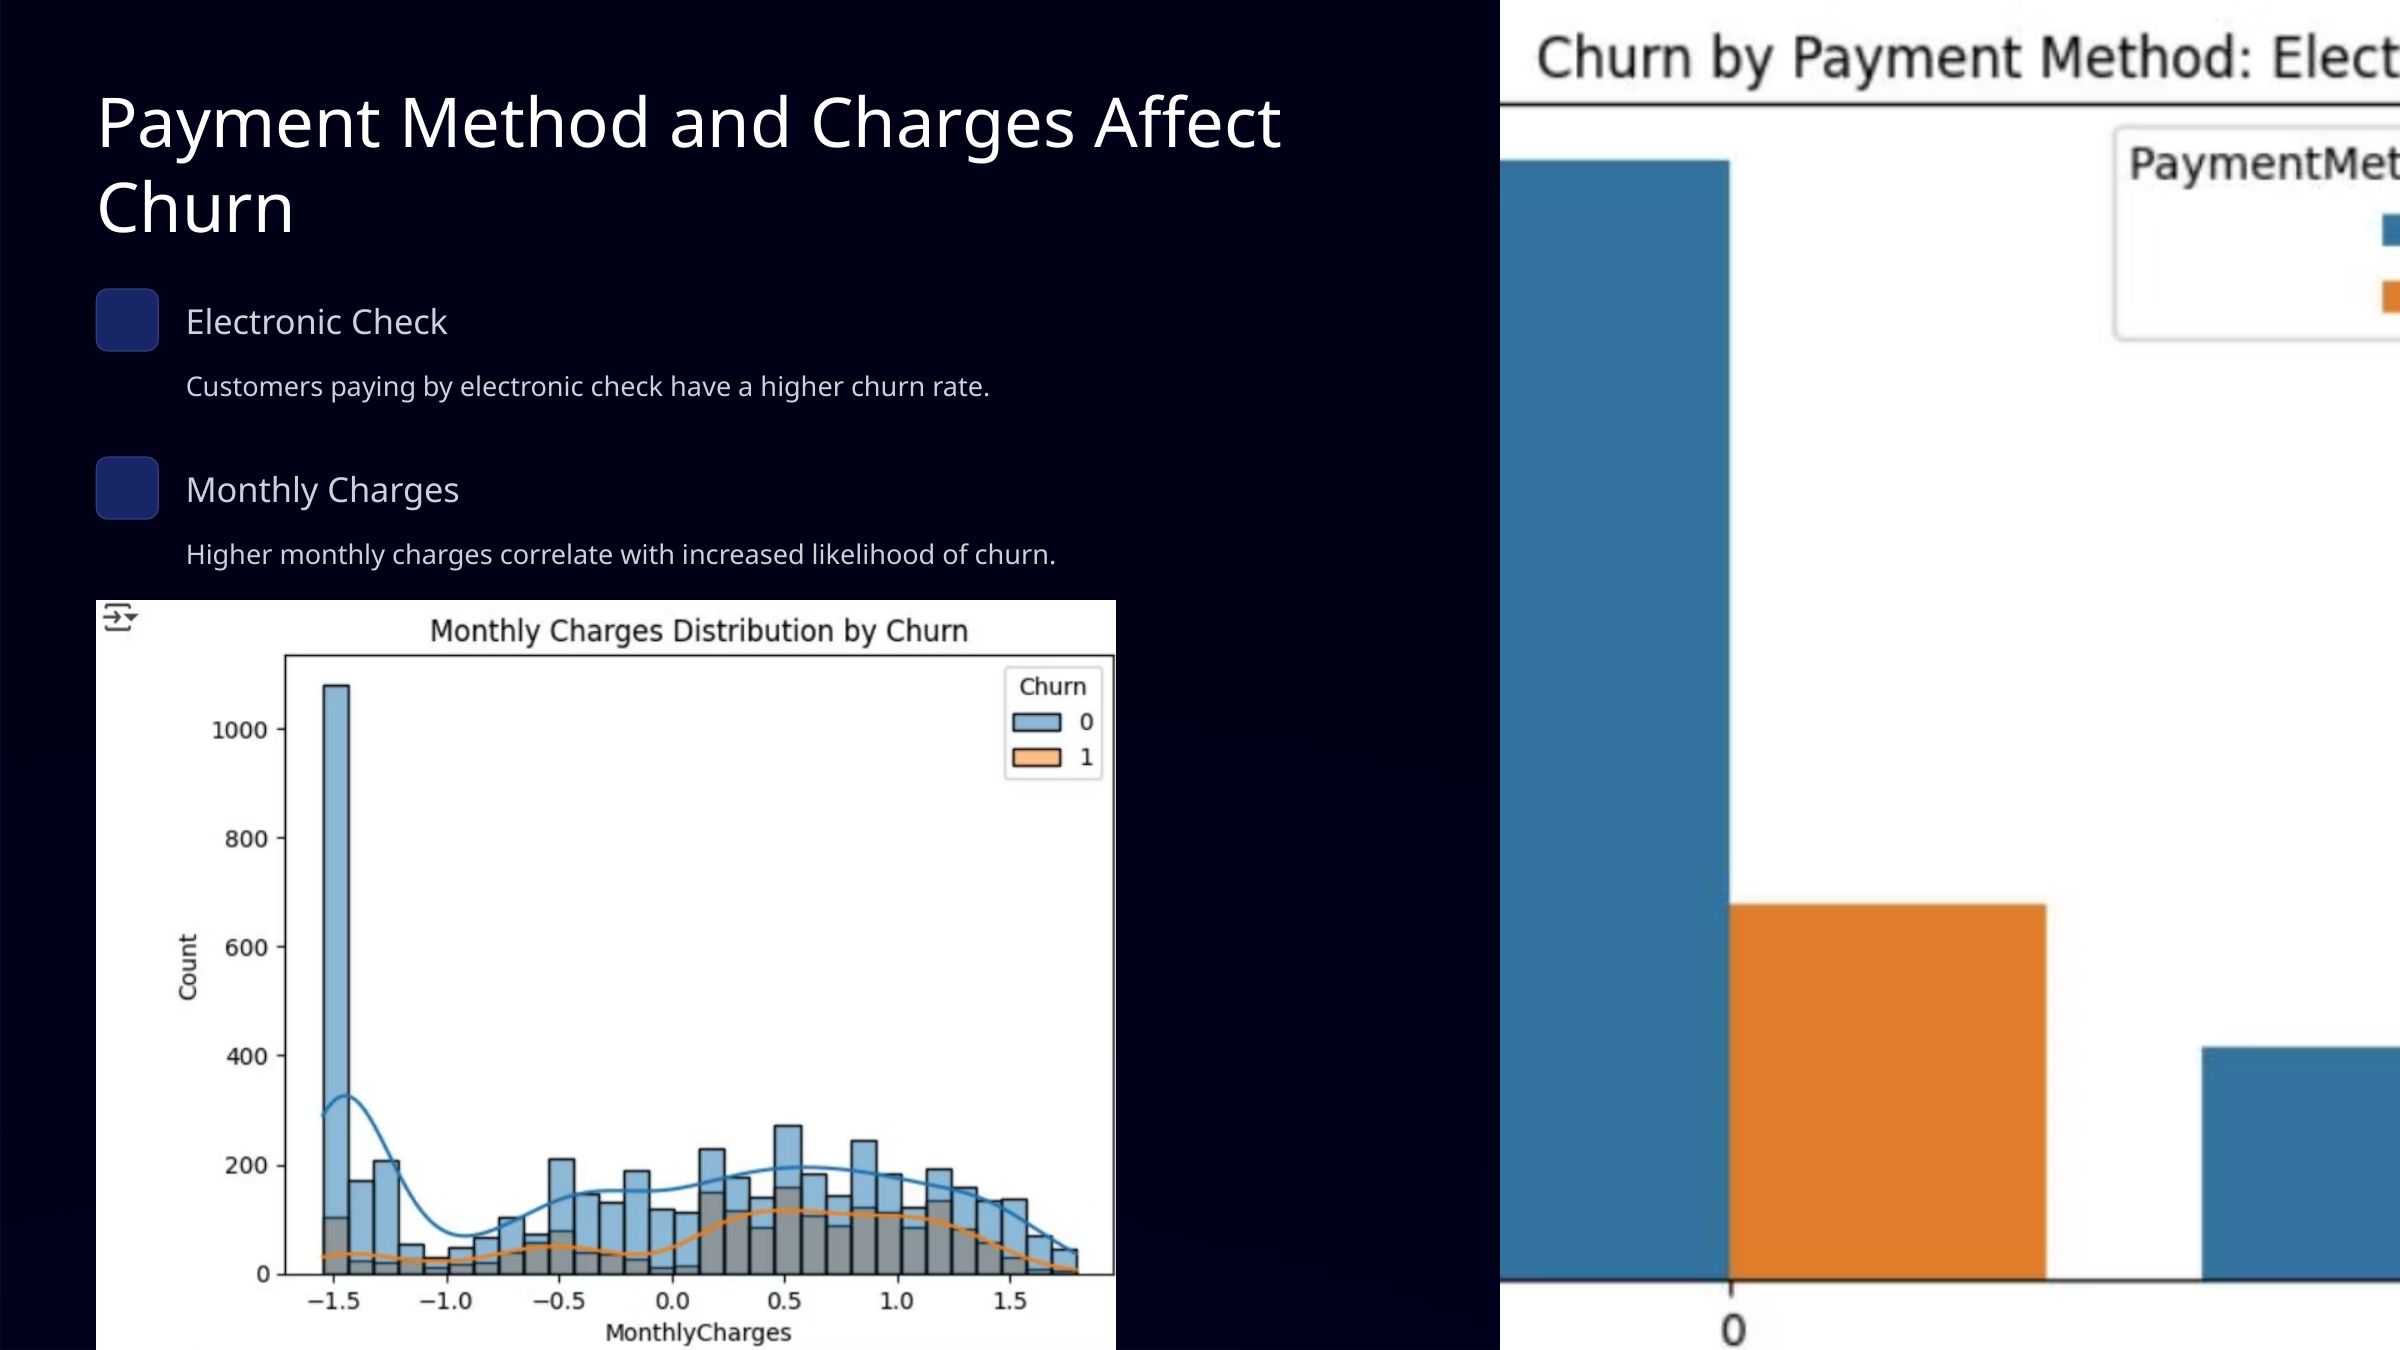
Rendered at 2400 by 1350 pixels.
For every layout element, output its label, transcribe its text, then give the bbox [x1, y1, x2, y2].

text_box Electronic Check [185, 298, 530, 342]
text_box Payment Method and Charges Affect Churn [96, 75, 1404, 248]
text_box Monthly Charges [185, 466, 530, 510]
picture [96, 600, 1116, 1350]
text_box Higher monthly charges correlate with increased likelihood of churn. [185, 526, 1404, 571]
text_box [96, 457, 159, 520]
text_box [96, 288, 159, 351]
text_box Customers paying by electronic check have a higher churn rate. [185, 357, 1404, 402]
picture [1499, 0, 2400, 1350]
